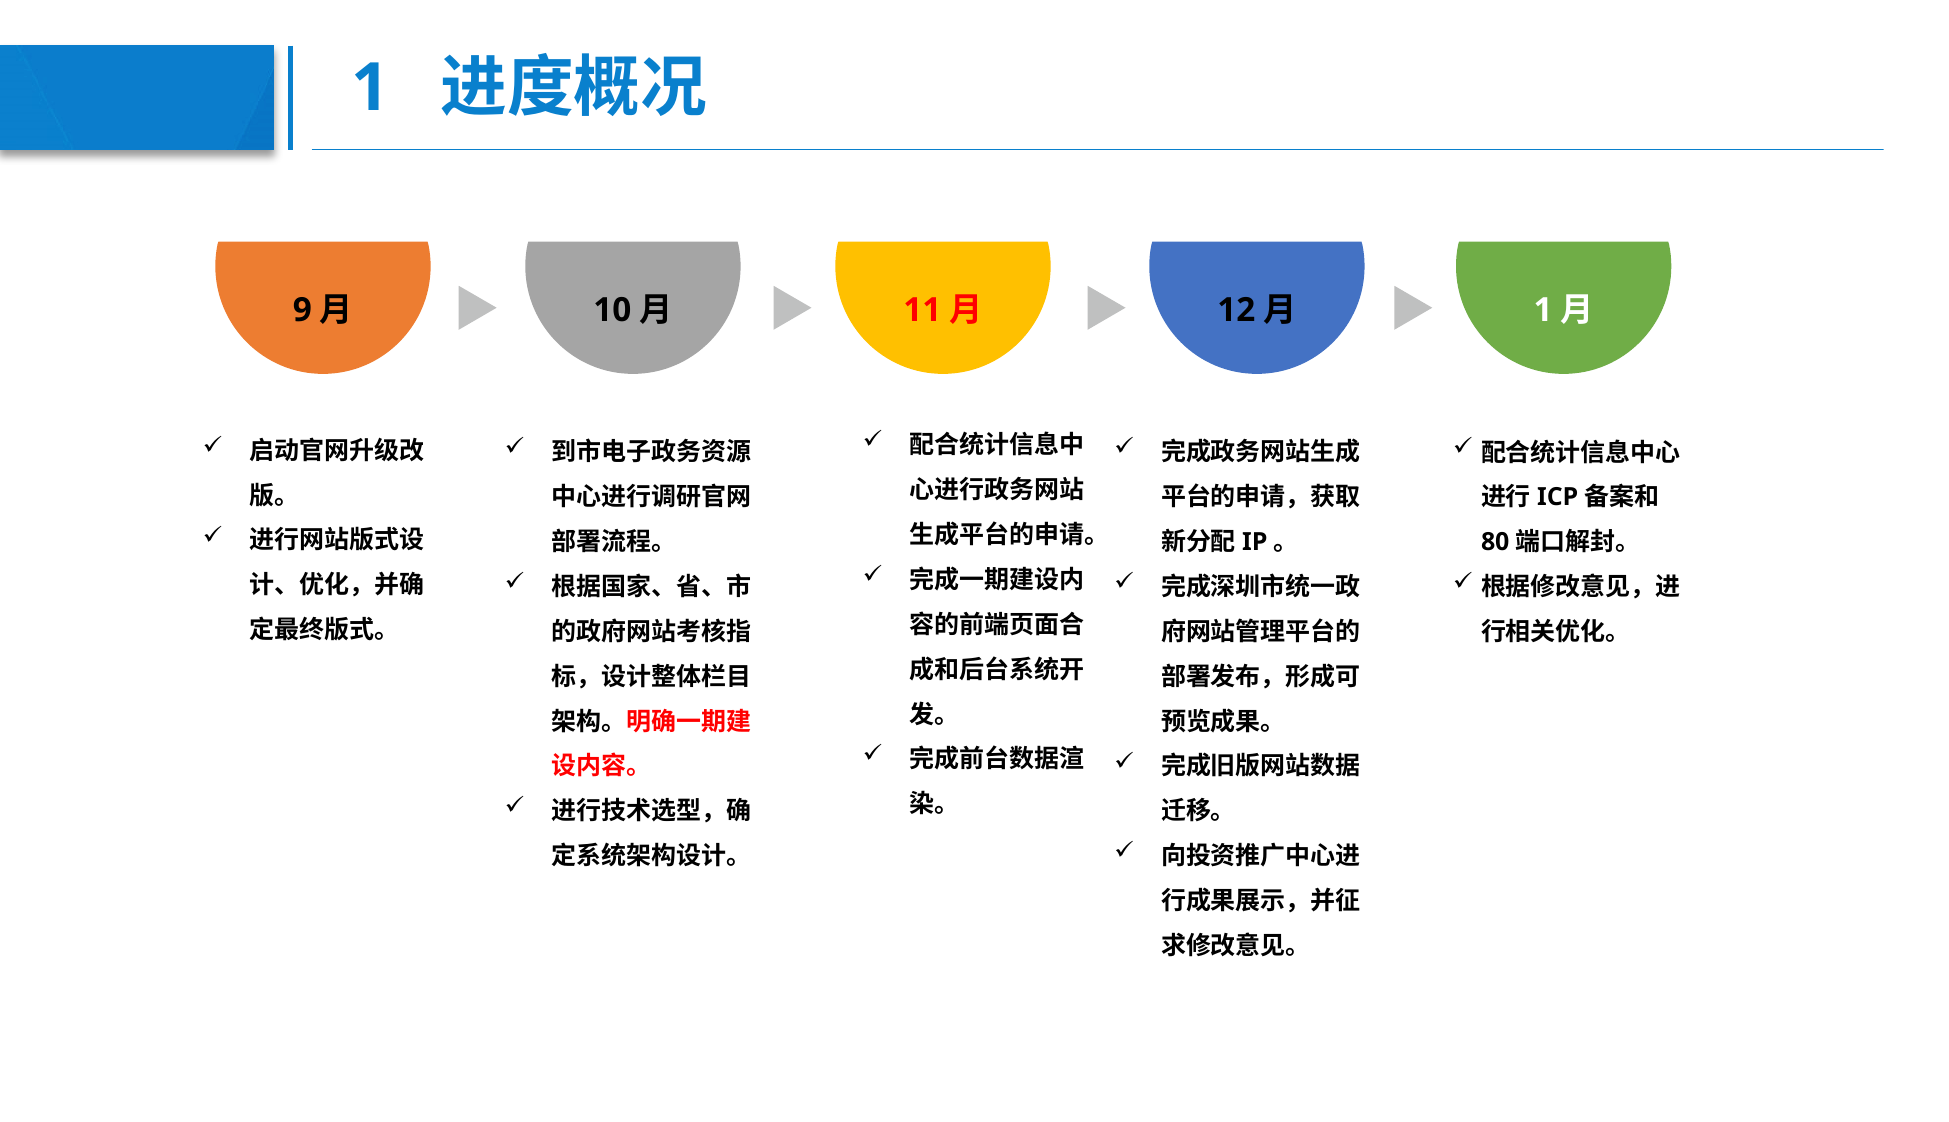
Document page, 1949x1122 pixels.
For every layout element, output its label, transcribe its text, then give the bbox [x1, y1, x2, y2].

text_box 9月 [214, 240, 432, 375]
picture [0, 45, 274, 150]
text_box 11月 [834, 240, 1052, 375]
text_box 到市电子政务资源中心进行调研官网部署流程。 根据国家、省、市的政府网站考核指标，设计整体栏目架构。明确一期建设内容。 进行技术选型，确定系统架构设计。 [489, 413, 788, 1034]
text_box 配合统计信息中心进行政务网站生成平台的申请。 完成一期建设内容的前端页面合成和后台系统开发。 完成前台数据渲染。 [847, 406, 1112, 1005]
text_box [1086, 283, 1128, 332]
text_box 1月 [1454, 240, 1673, 375]
text_box 配合统计信息中心进行ICP备案和80端口解封。 根据修改意见，进行相关优化。 [1438, 413, 1698, 1035]
text_box [1393, 283, 1435, 332]
text_box 10月 [524, 240, 742, 375]
title 1 进度概况 [336, 45, 1874, 150]
text_box 完成政务网站生成平台的申请，获取新分配IP。 完成深圳市统一政府网站管理平台的部署发布，形成可预览成果。 完成旧版网站数据迁移。 向投资推广中心进行成果展示，并征求修改意见。 [1099, 413, 1393, 1035]
text_box 12月 [1148, 240, 1366, 375]
text_box 启动官网升级改版。 进行网站版式设计、优化，并确定最终版式。 [187, 411, 452, 1034]
text_box [457, 283, 499, 332]
text_box [772, 283, 814, 332]
